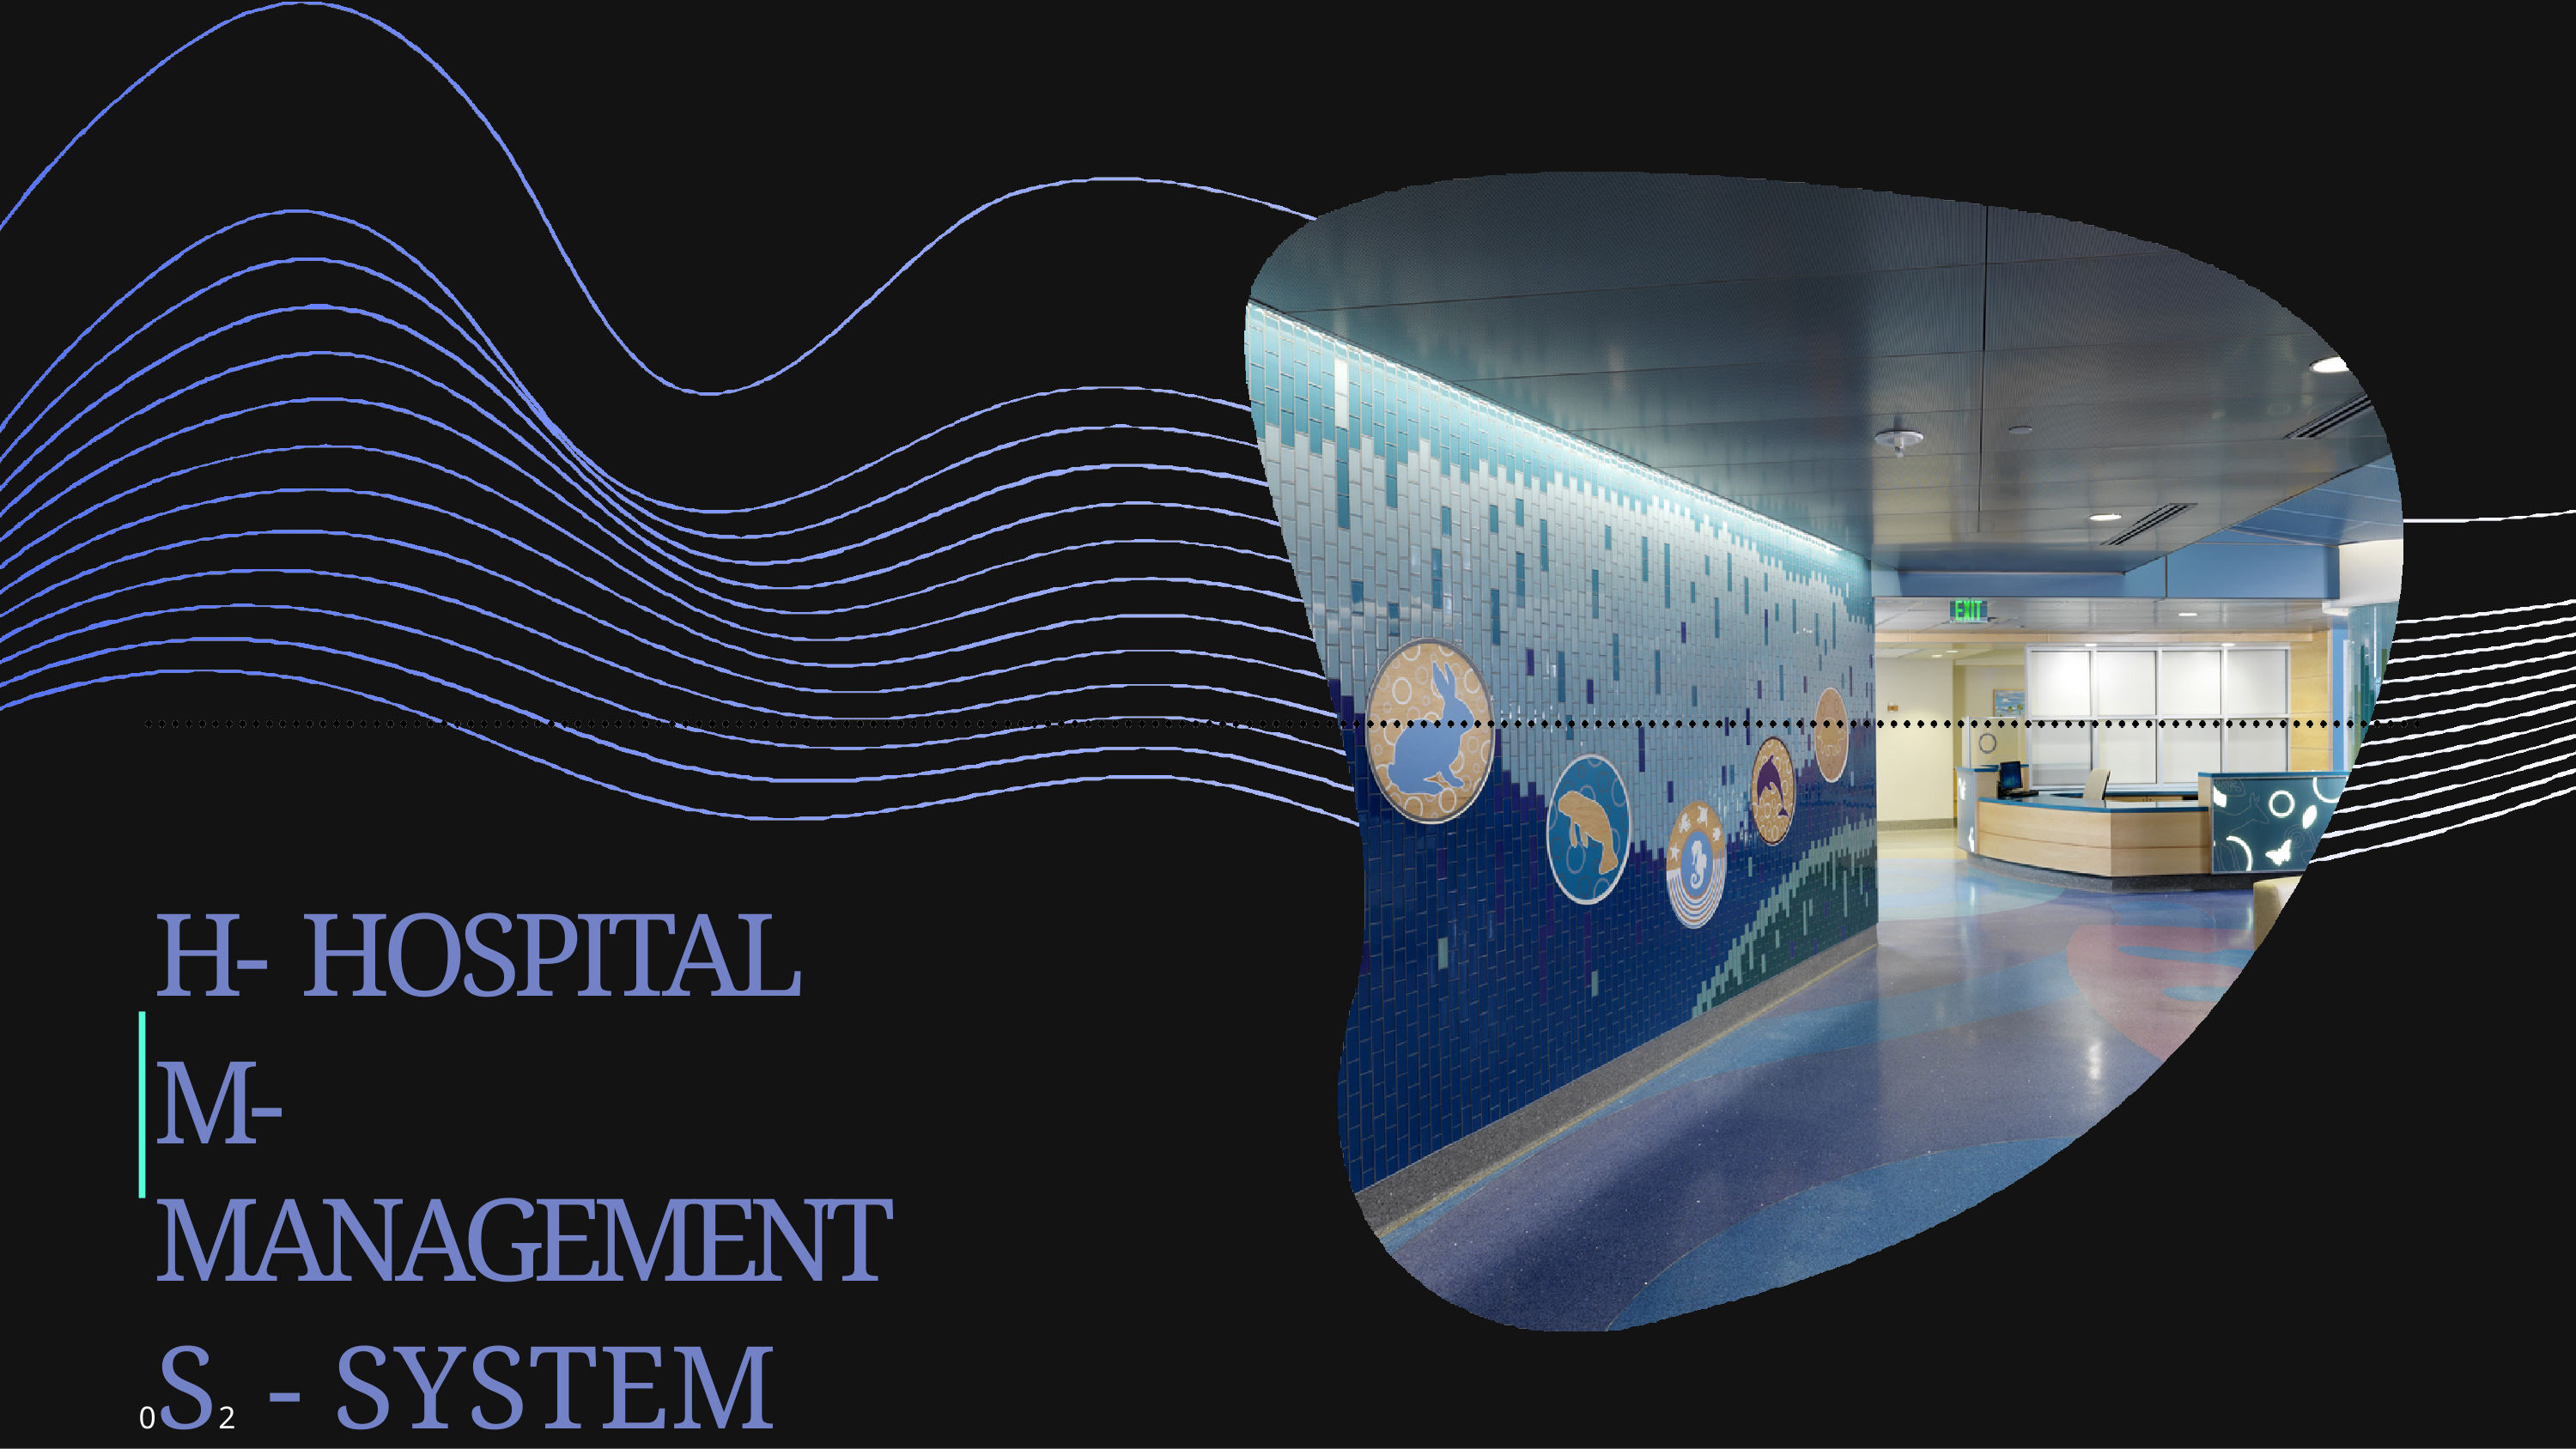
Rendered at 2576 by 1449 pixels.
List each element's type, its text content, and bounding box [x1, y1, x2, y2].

text_box H- HOSPITAL M- MANAGEMENT 0S2 - SYSTEM [137, 870, 1040, 1449]
picture [0, 2, 2576, 1331]
